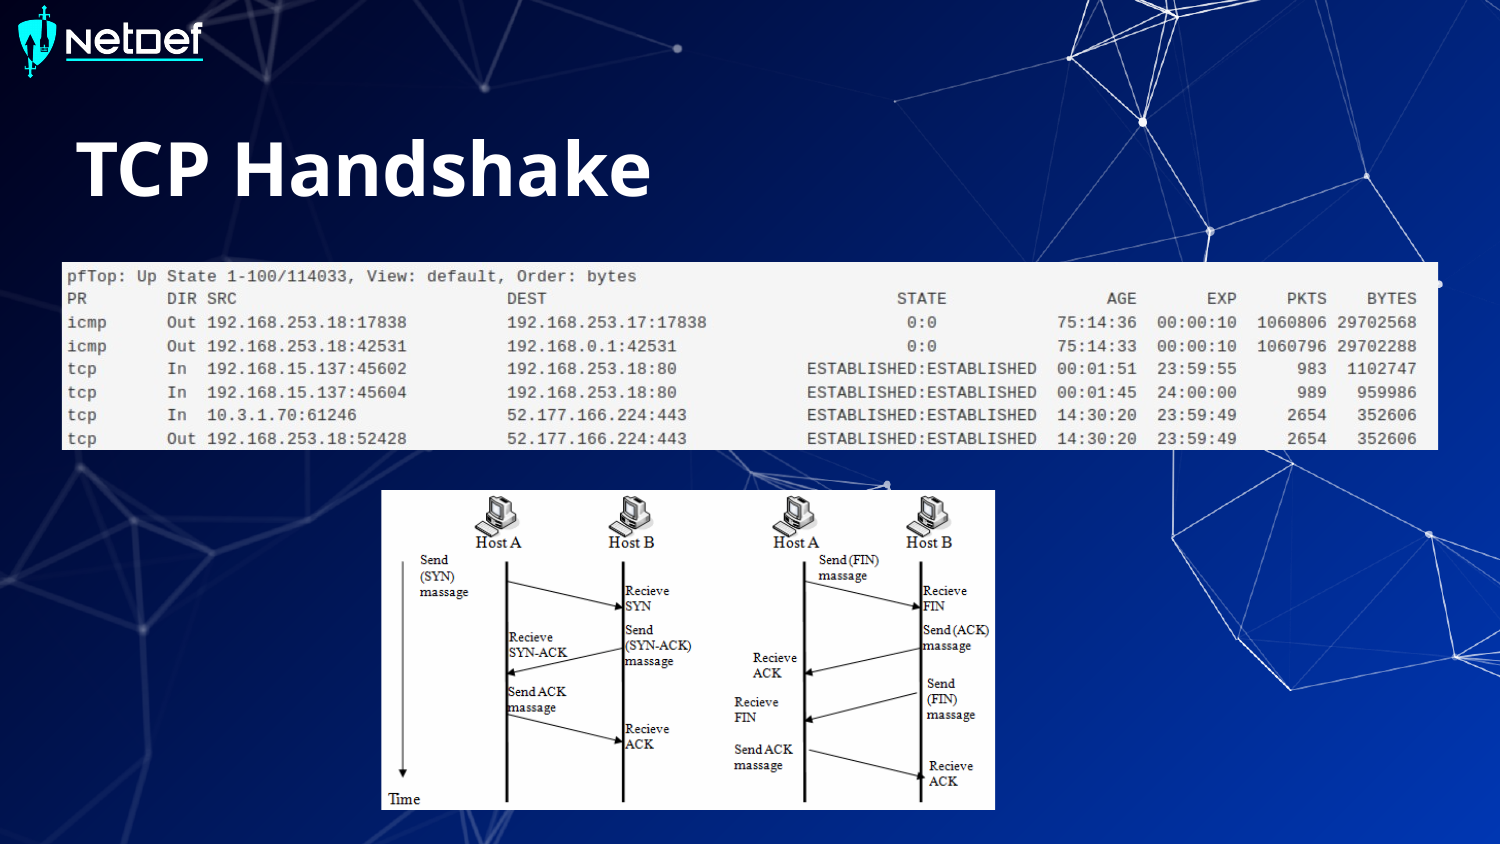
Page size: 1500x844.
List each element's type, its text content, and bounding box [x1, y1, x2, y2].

picture [0, 0, 1500, 844]
title TCP Handshake [75, 71, 1064, 212]
